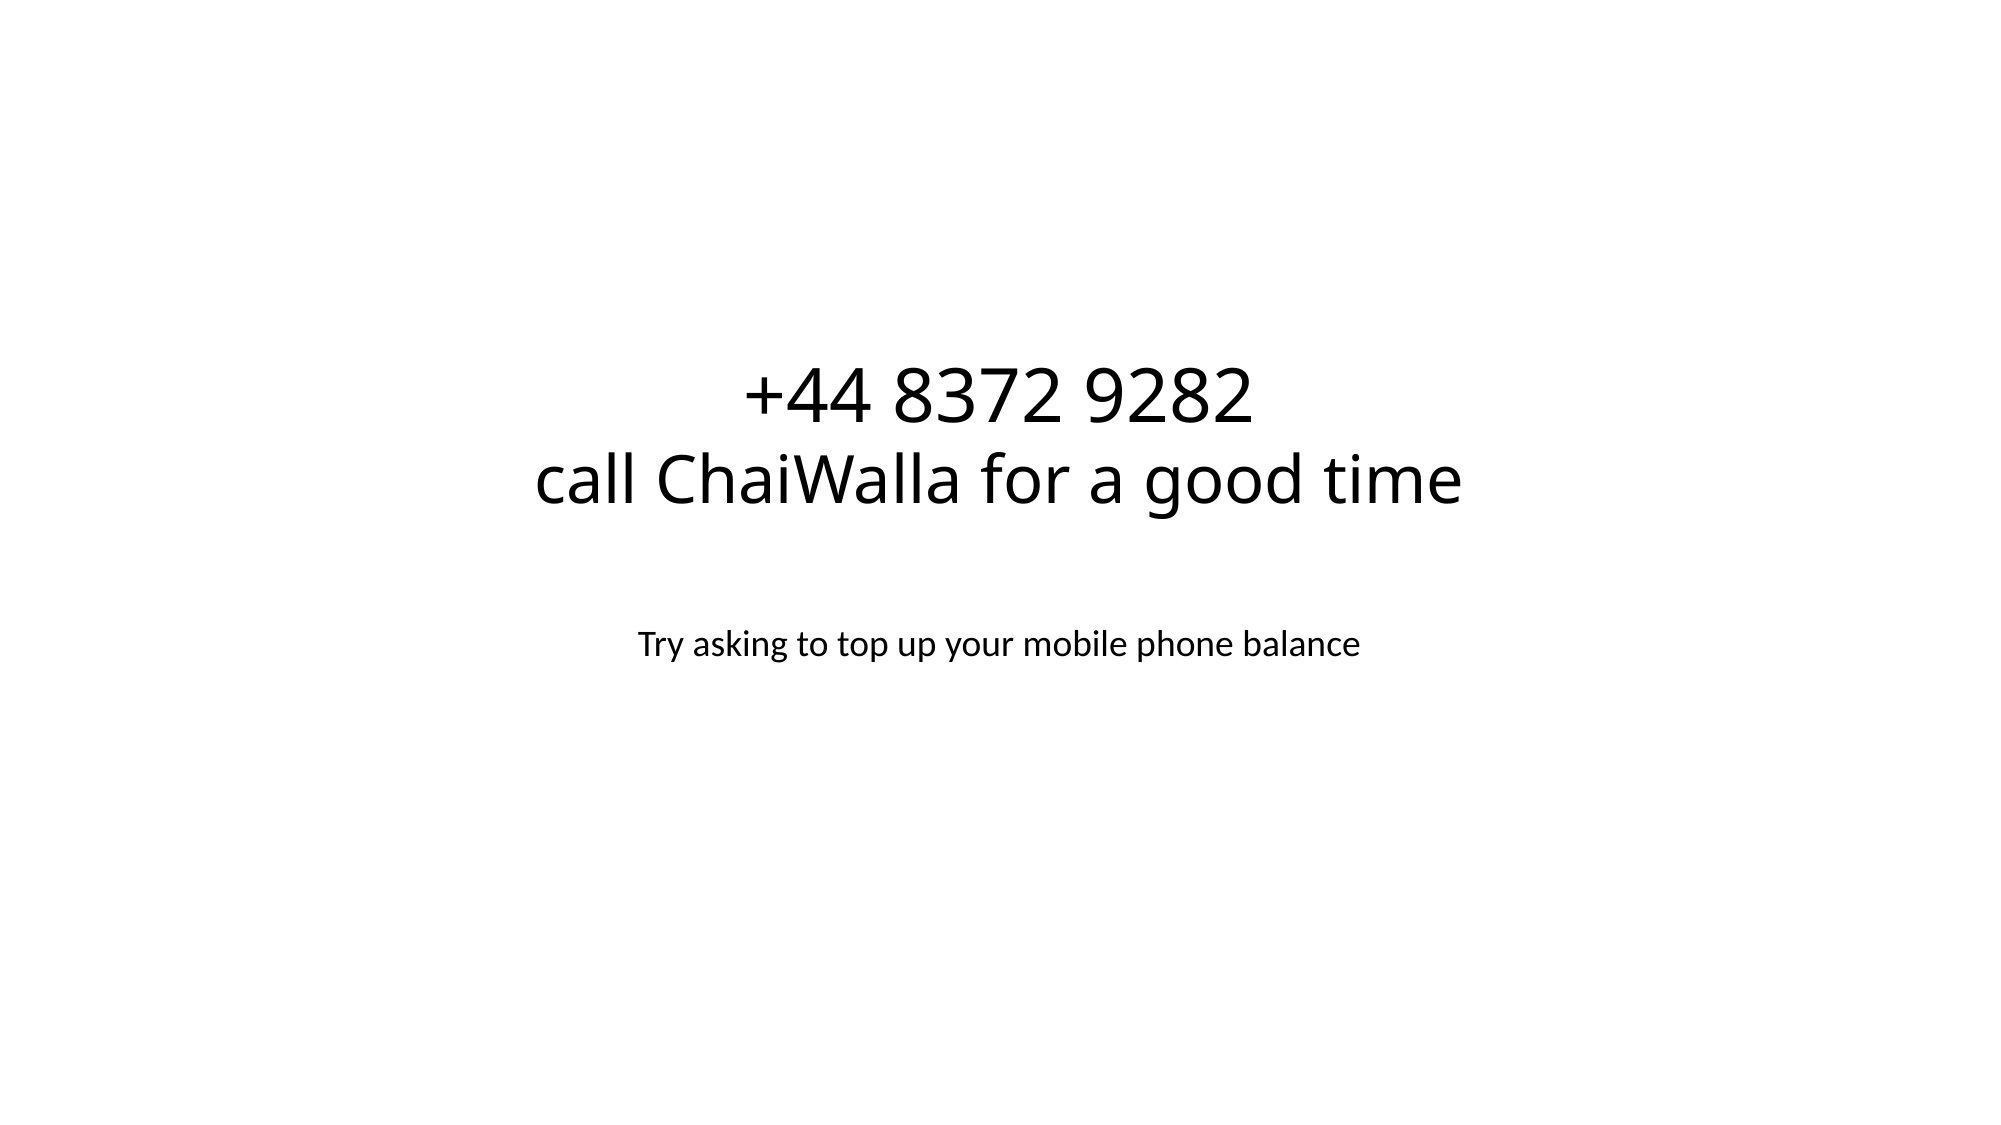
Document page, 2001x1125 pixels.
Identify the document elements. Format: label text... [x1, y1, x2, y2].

text_box Try asking to top up your mobile phone balance [623, 611, 1377, 672]
text_box +44 8372 9282 call ChaiWalla for a good time [318, 339, 1682, 525]
